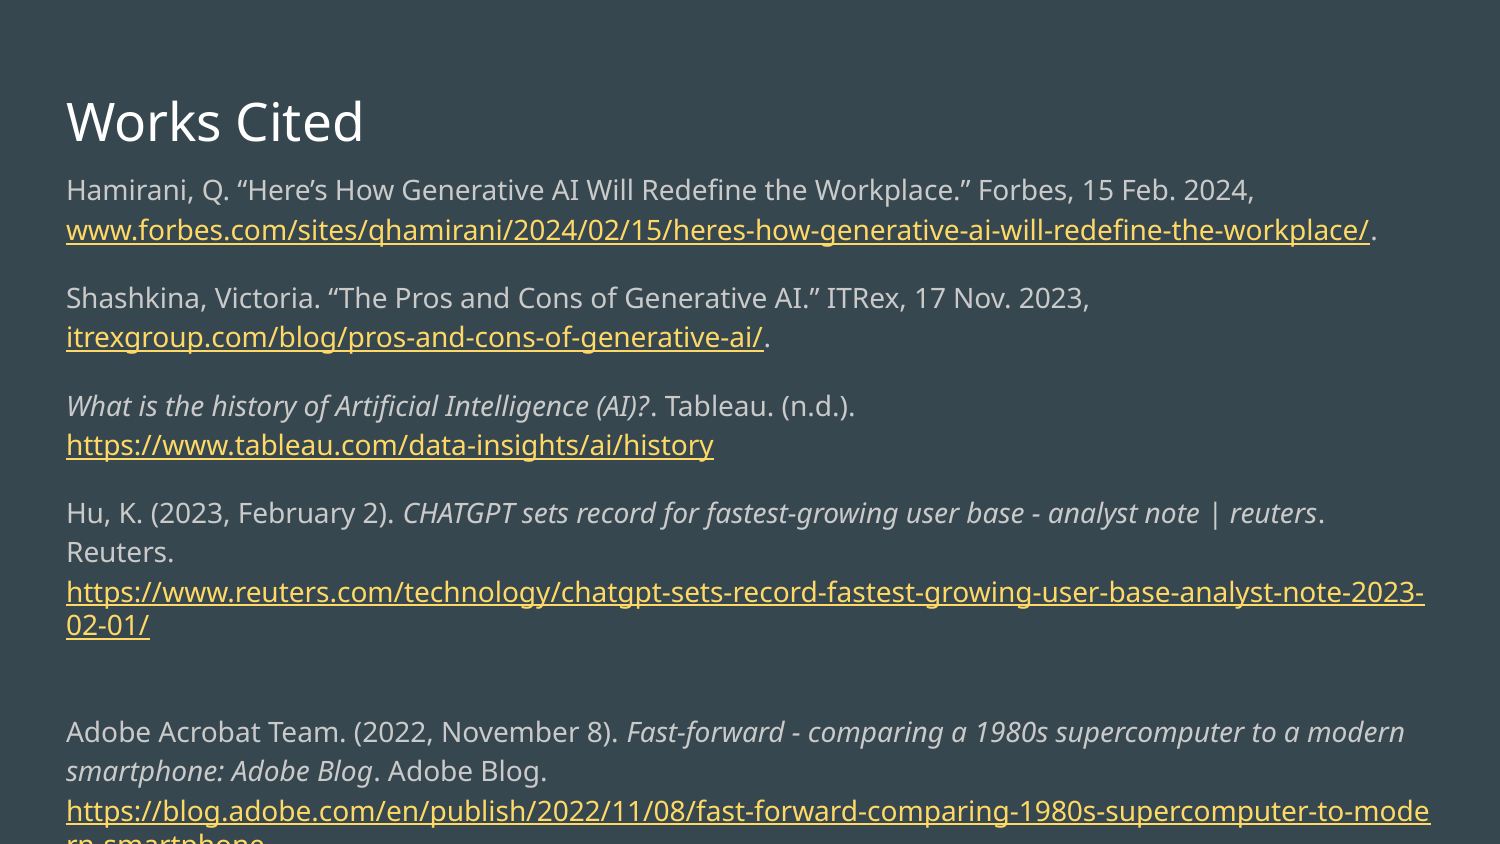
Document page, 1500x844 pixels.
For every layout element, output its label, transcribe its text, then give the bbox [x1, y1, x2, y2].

title Works Cited [51, 72, 1449, 152]
list Hamirani, Q. “Here’s How Generative AI Will Redefine the Workplace.” Forbes, 15 Feb. 2024, www.forbes.com/sites/qhamirani/2024/02/15/heres-how-generative-ai-will-redefine-the-workplace/. Shashkina, Victoria. “The Pros and Cons of Generative AI.” ITRex, 17 Nov. 2023, itrexgroup.com/blog/pros-and-cons-of-generative-ai/. What is the history of Artificial Intelligence (AI)?. Tableau. (n.d.). https://www.tableau.com/data-insights/ai/history Hu, K. (2023, February 2). CHATGPT sets record for fastest-growing user base - analyst note | reuters. Reuters. https://www.reuters.com/technology/chatgpt-sets-record-fastest-growing-user-base-analyst-note-2023-02-01/ Adobe Acrobat Team. (2022, November 8). Fast-forward - comparing a 1980s supercomputer to a modern smartphone: Adobe Blog. Adobe Blog. https://blog.adobe.com/en/publish/2022/11/08/fast-forward-comparing-1980s-supercomputer-to-modern-smartphone The code affirms an obligation of computing professionals to use their skills for the benefit of society. Code of Ethics. (n.d.). https://www.acm.org/code-of-ethics [51, 152, 1449, 713]
